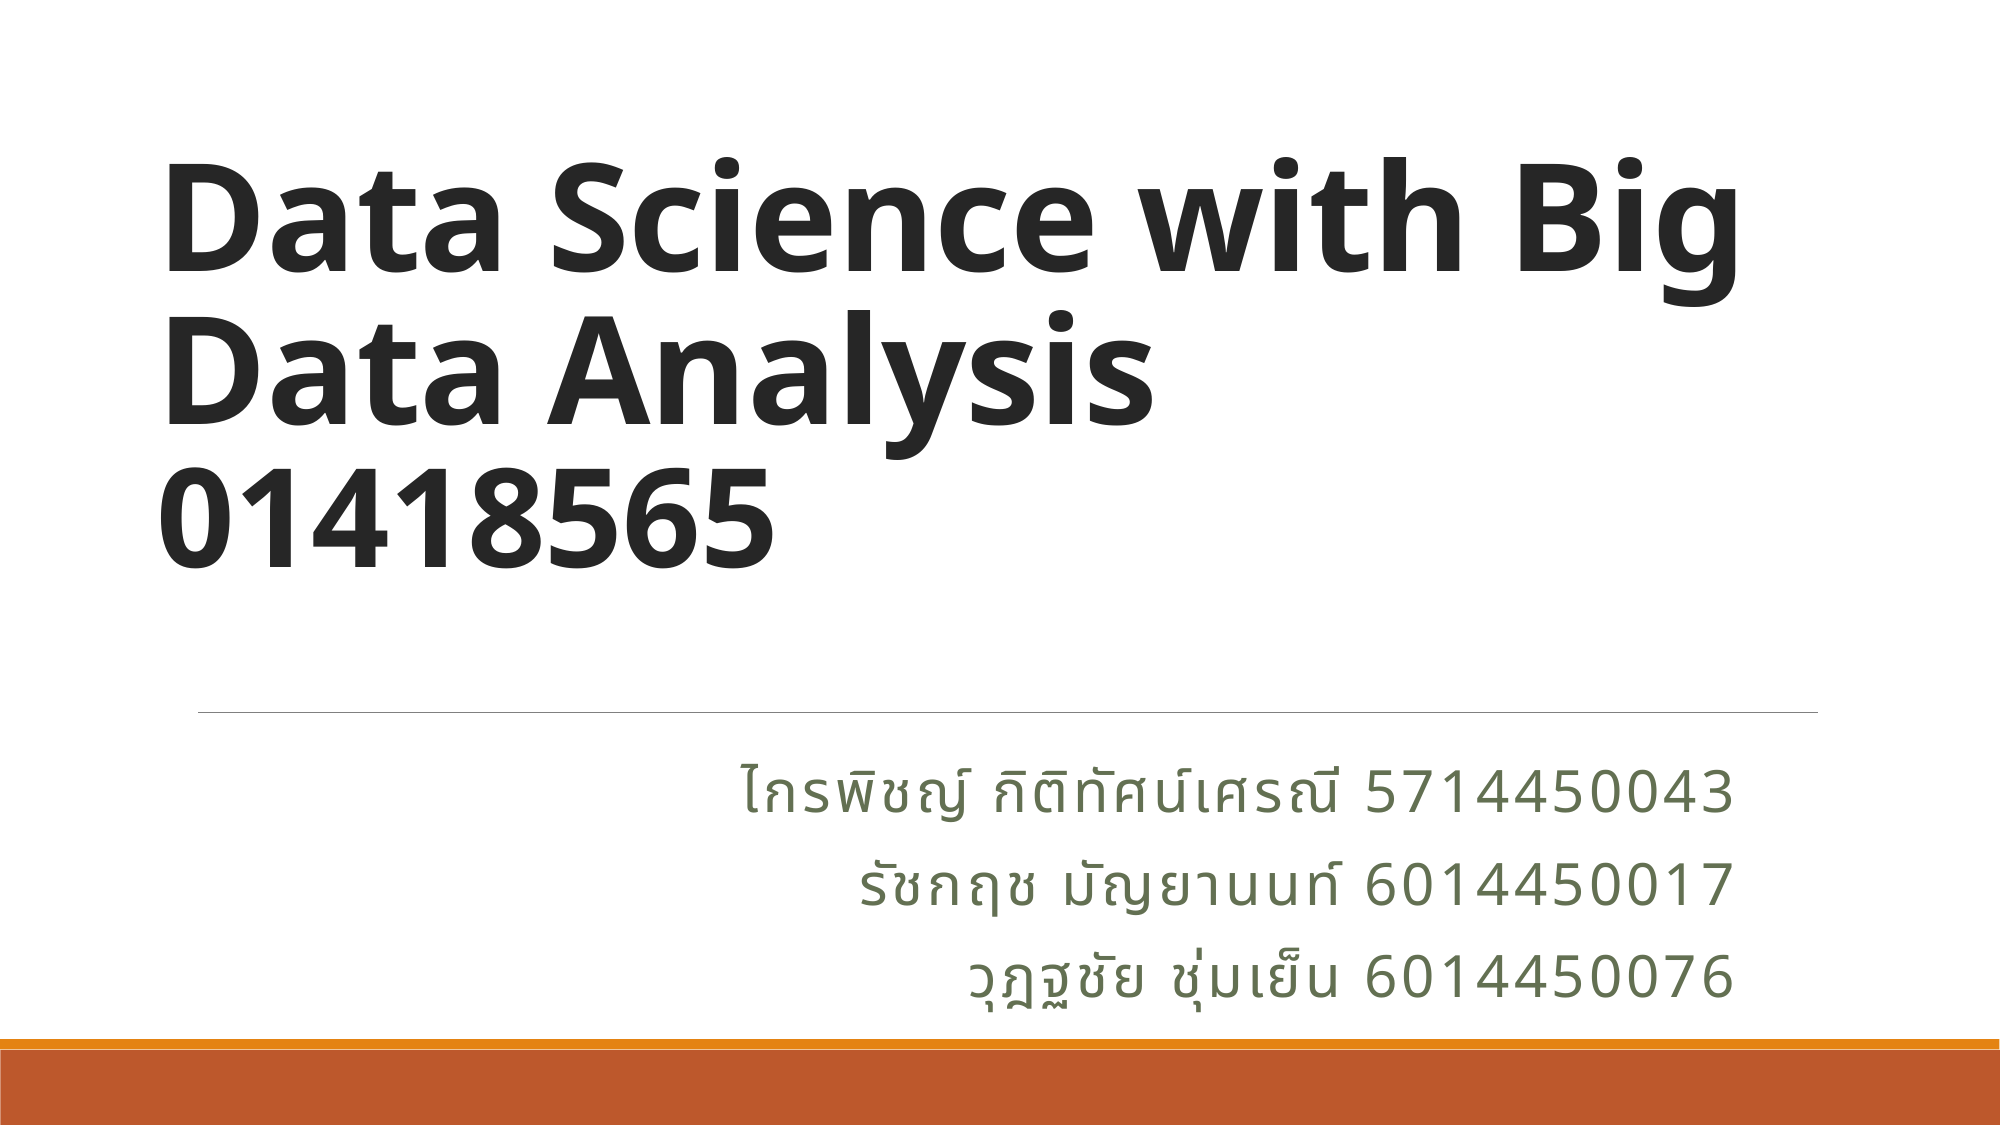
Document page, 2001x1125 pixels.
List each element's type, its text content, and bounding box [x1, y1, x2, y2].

title Data Science with Big Data Analysis 01418565 [141, 315, 1859, 603]
subtitle ไกรพิชญ์ กิติทัศน์เศรณี 5714450043 รัชกฤช มัญยานนท์ 6014450017 วุฎฐชัย ชุ่มเย็น 6014450076 [249, 754, 1750, 1004]
